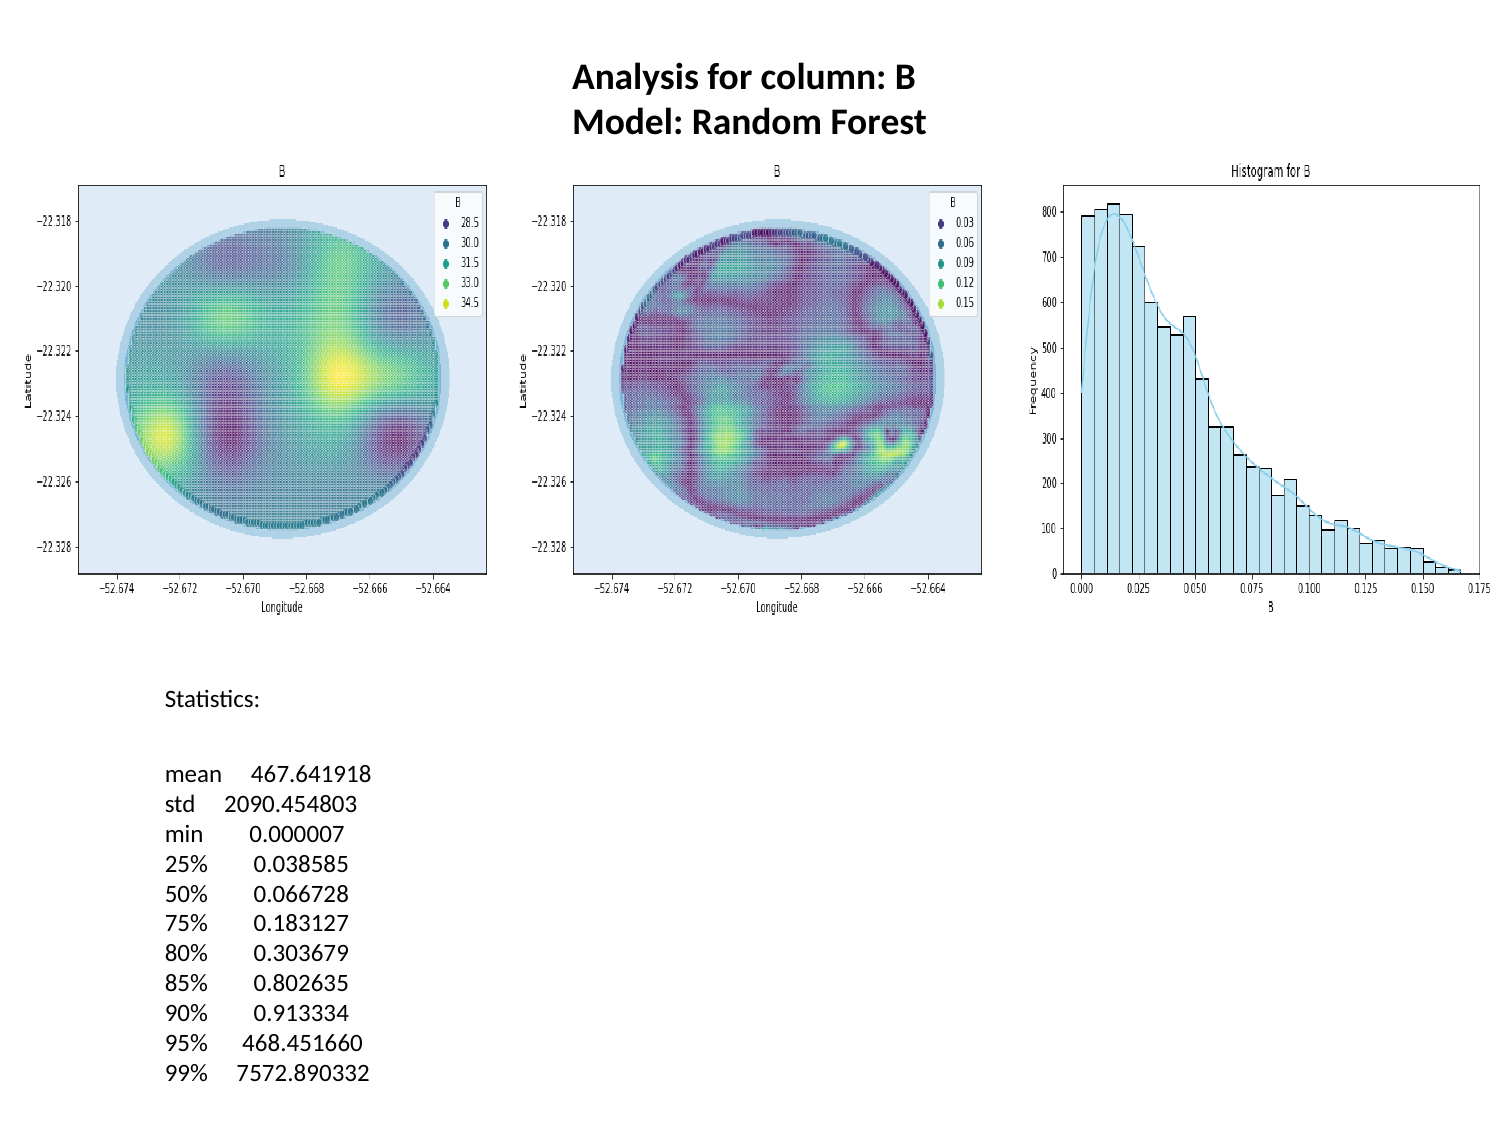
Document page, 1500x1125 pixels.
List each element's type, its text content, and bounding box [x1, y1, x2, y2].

picture [1019, 149, 1500, 631]
text_box Analysis for column: B Model: Random Forest [557, 0, 943, 148]
picture [509, 149, 991, 631]
text_box Statistics: mean 467.641918 std 2090.454803 min 0.000007 25% 0.038585 50% 0.066728 75% 0.183127 80% 0.303679 85% 0.802635 90% 0.913334 95% 468.451660 99% 7572.890332 [149, 674, 1500, 1094]
picture [14, 149, 496, 631]
